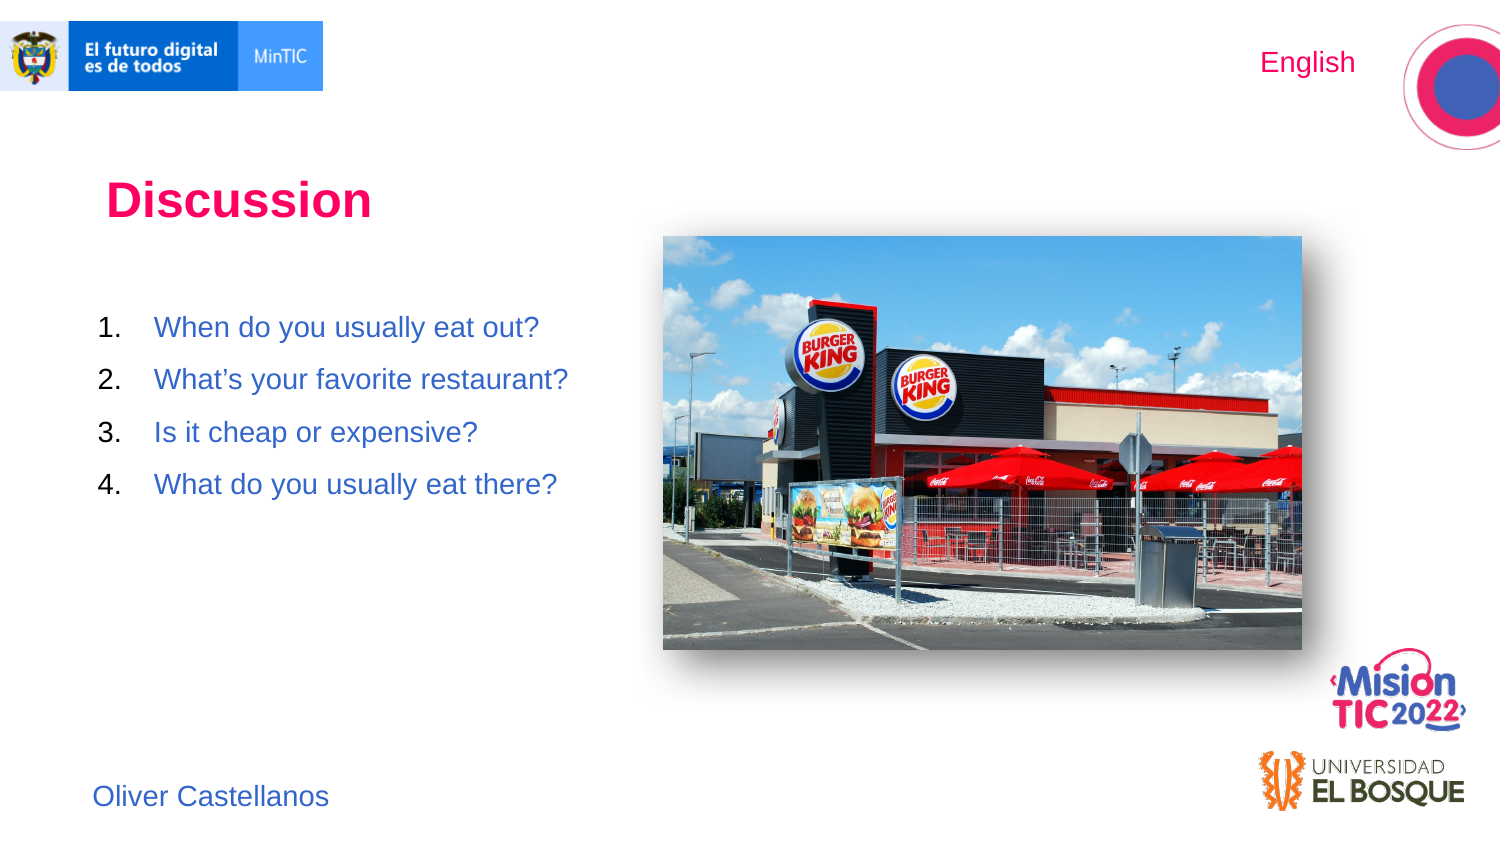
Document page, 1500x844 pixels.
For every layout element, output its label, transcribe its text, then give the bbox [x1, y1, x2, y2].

text_box When do you usually eat out? What’s your favorite restaurant? Is it cheap or expensive? What do you usually eat there? [59, 275, 1427, 723]
picture [1240, 648, 1488, 827]
picture [1404, 25, 1500, 149]
picture [0, 21, 323, 91]
list Discussion [37, 152, 423, 259]
picture [662, 236, 1303, 650]
